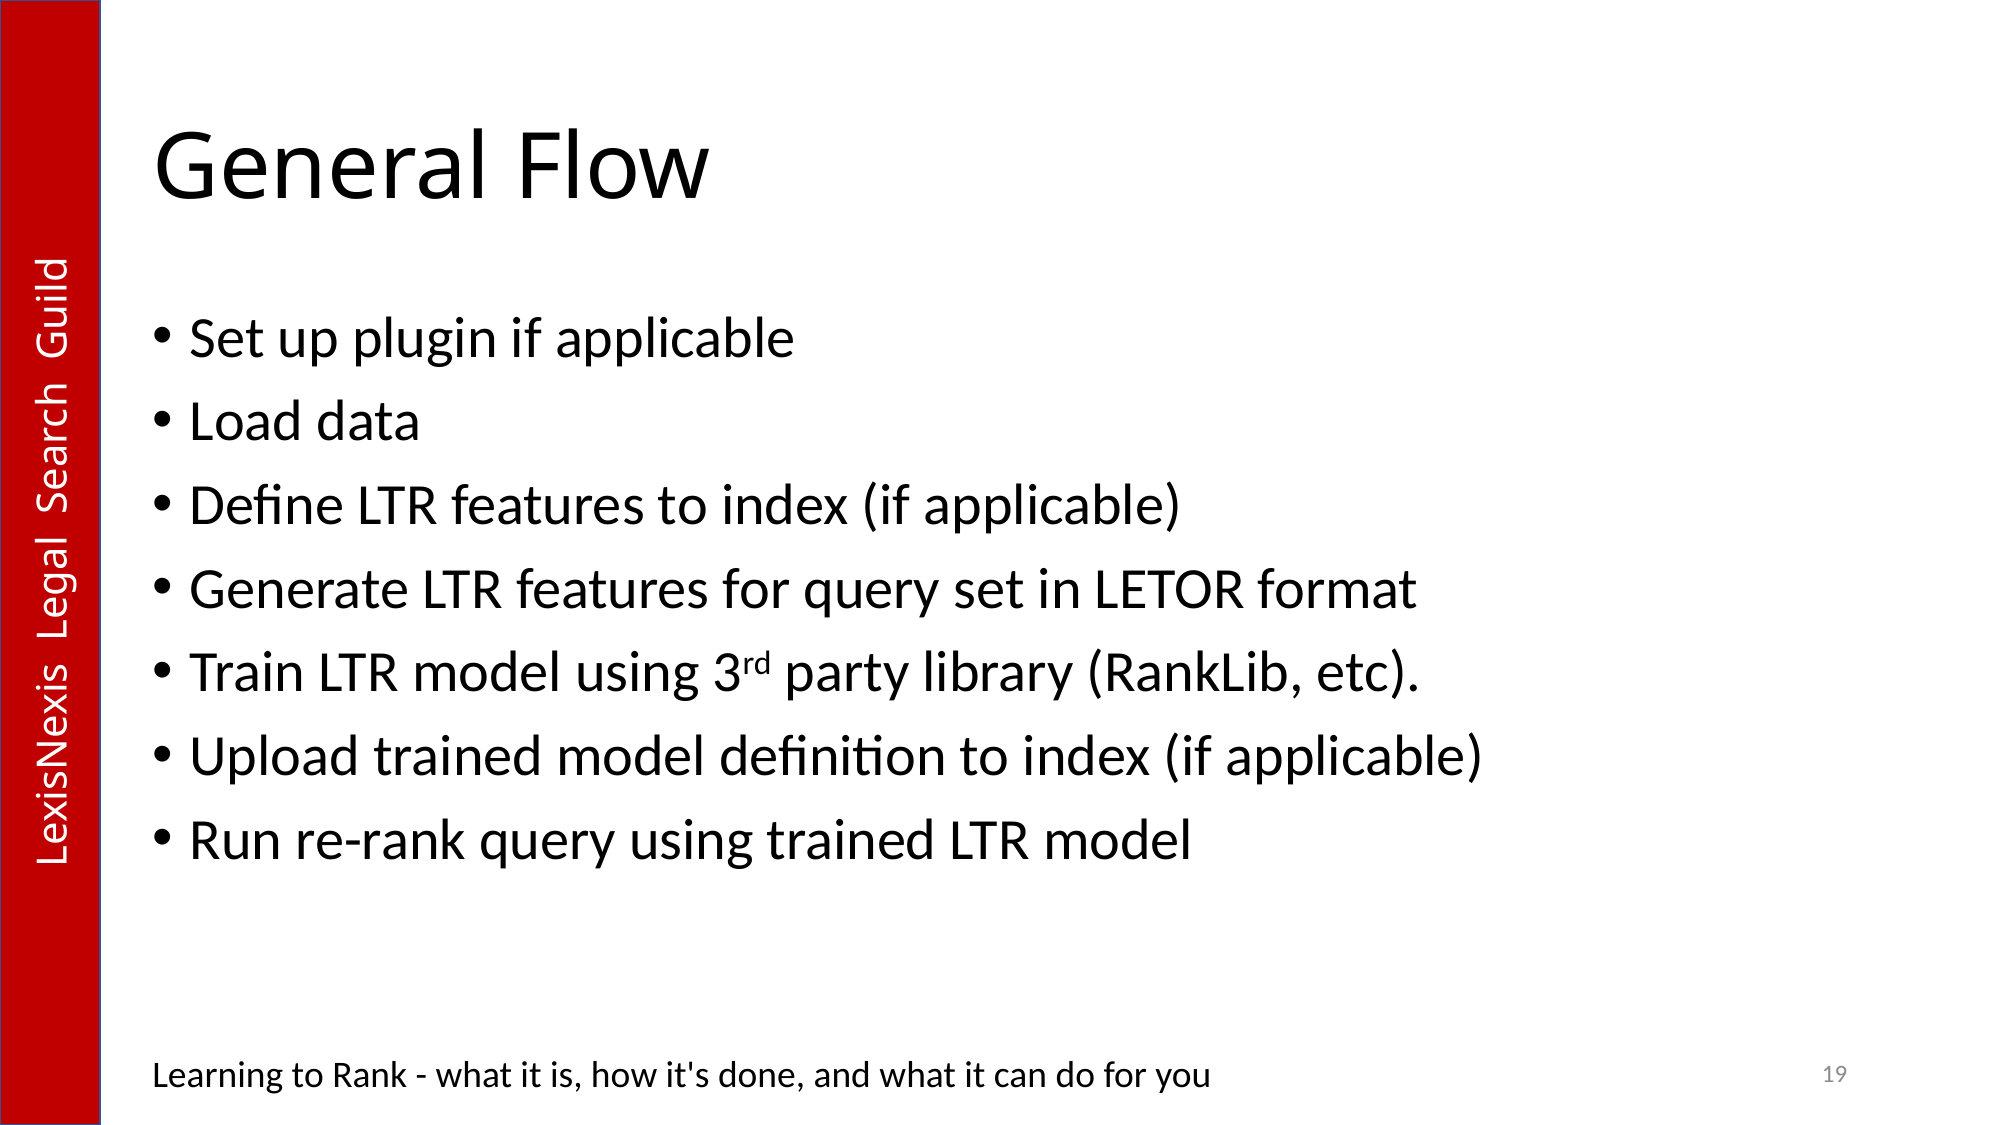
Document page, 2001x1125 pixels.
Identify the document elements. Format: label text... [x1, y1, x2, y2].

slide_number 19 [1412, 1042, 1863, 1103]
list Set up plugin if applicable Load data Define LTR features to index (if applicable) Generate LTR features for query set in LETOR format Train LTR model using 3rd party library (RankLib, etc). Upload trained model definition to index (if applicable) Run re-rank query using trained LTR model [137, 299, 1863, 1014]
footer Learning to Rank - what it is, how it's done, and what it can do for you [137, 1042, 1245, 1103]
title General Flow [137, 59, 1863, 278]
